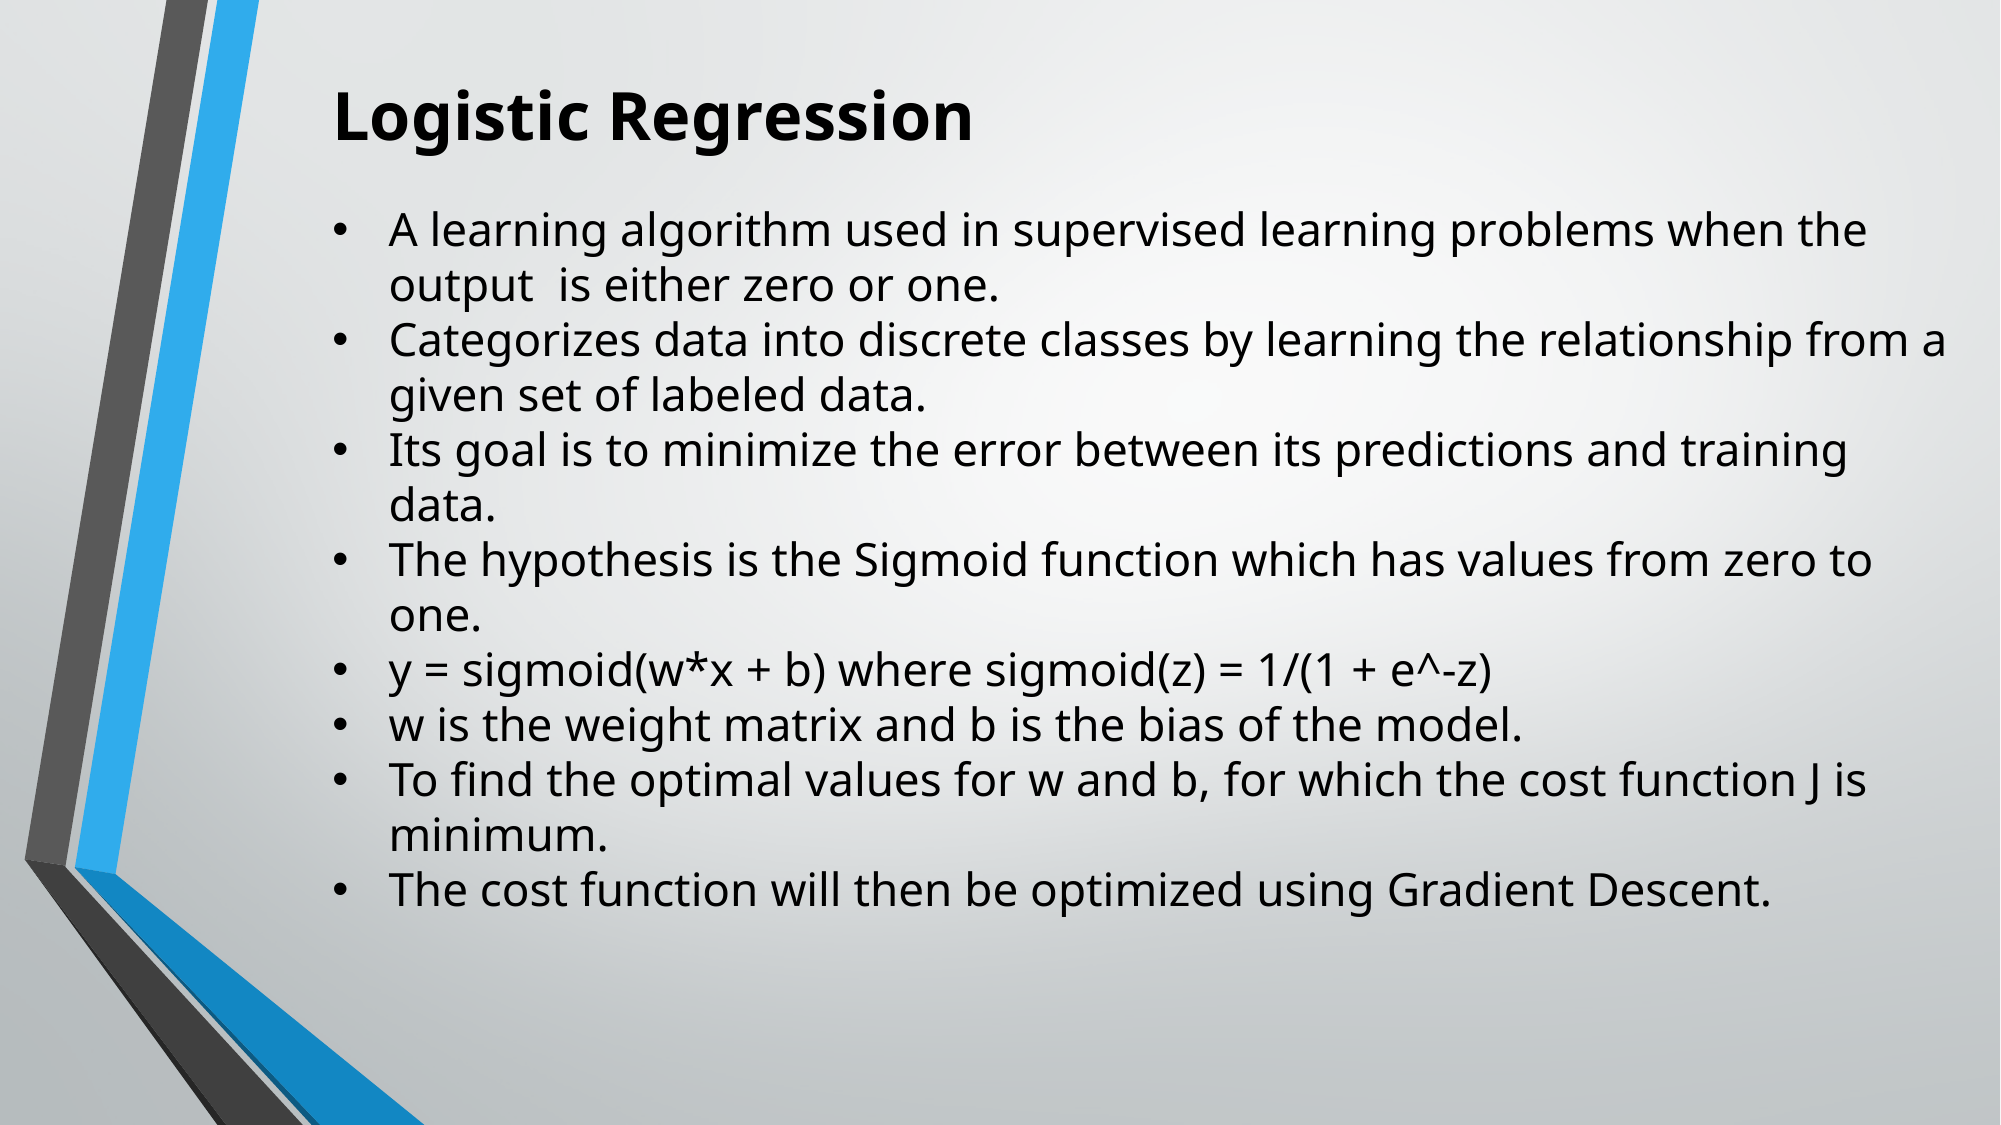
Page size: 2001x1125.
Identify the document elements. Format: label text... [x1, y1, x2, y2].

text_box A learning algorithm used in supervised learning problems when the output is either zero or one. Categorizes data into discrete classes by learning the relationship from a given set of labeled data. Its goal is to minimize the error between its predictions and training data. The hypothesis is the Sigmoid function which has values from zero to one. y = sigmoid(w*x + b) where sigmoid(z) = 1/(1 + e^-z) w is the weight matrix and b is the bias of the model. To find the optimal values for w and b, for which the cost function J is minimum. The cost function will then be optimized using Gradient Descent. [317, 193, 1980, 924]
text_box Logistic Regression [317, 65, 2000, 206]
text_box [975, 537, 1025, 588]
